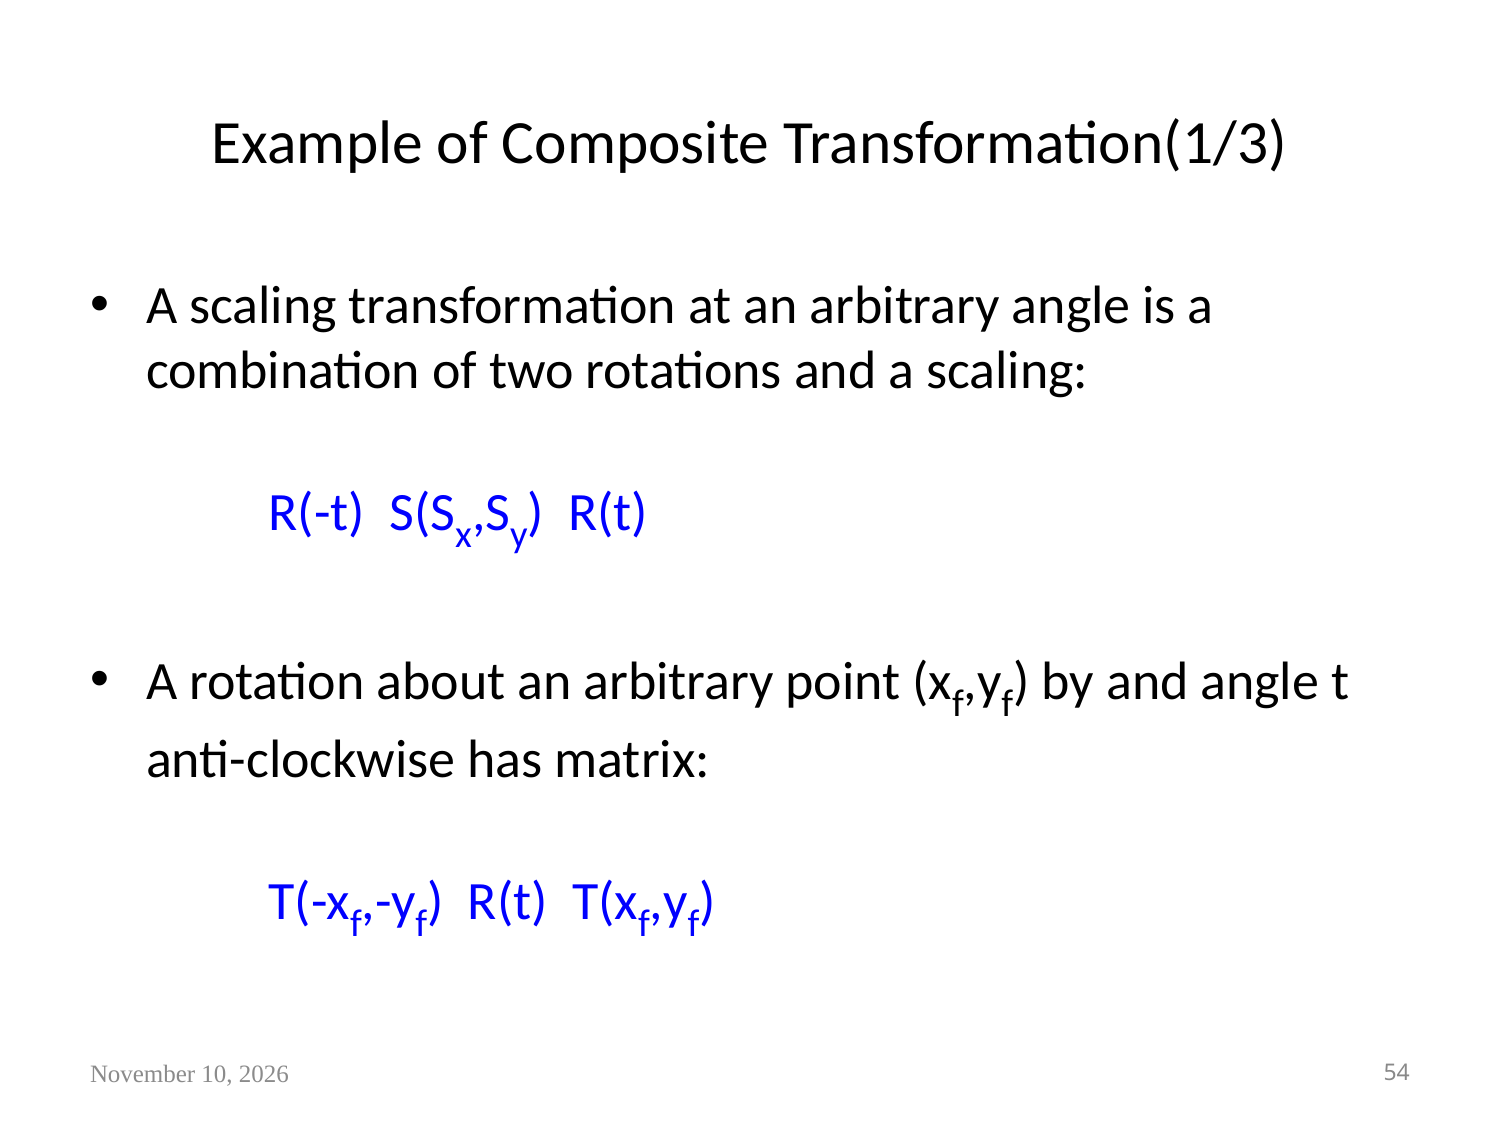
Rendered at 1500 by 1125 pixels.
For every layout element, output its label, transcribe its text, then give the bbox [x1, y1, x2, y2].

list A scaling transformation at an arbitrary angle is a combination of two rotations and a scaling: R(-t) S(Sx,Sy) R(t) A rotation about an arbitrary point (xf,yf) by and angle t anti-clockwise has matrix: T(-xf,-yf) R(t) T(xf,yf) [74, 262, 1426, 1006]
slide_number 54 [1074, 1042, 1425, 1103]
title Example of Composite Transformation(1/3) [74, 44, 1426, 233]
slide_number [75, 1042, 425, 1103]
